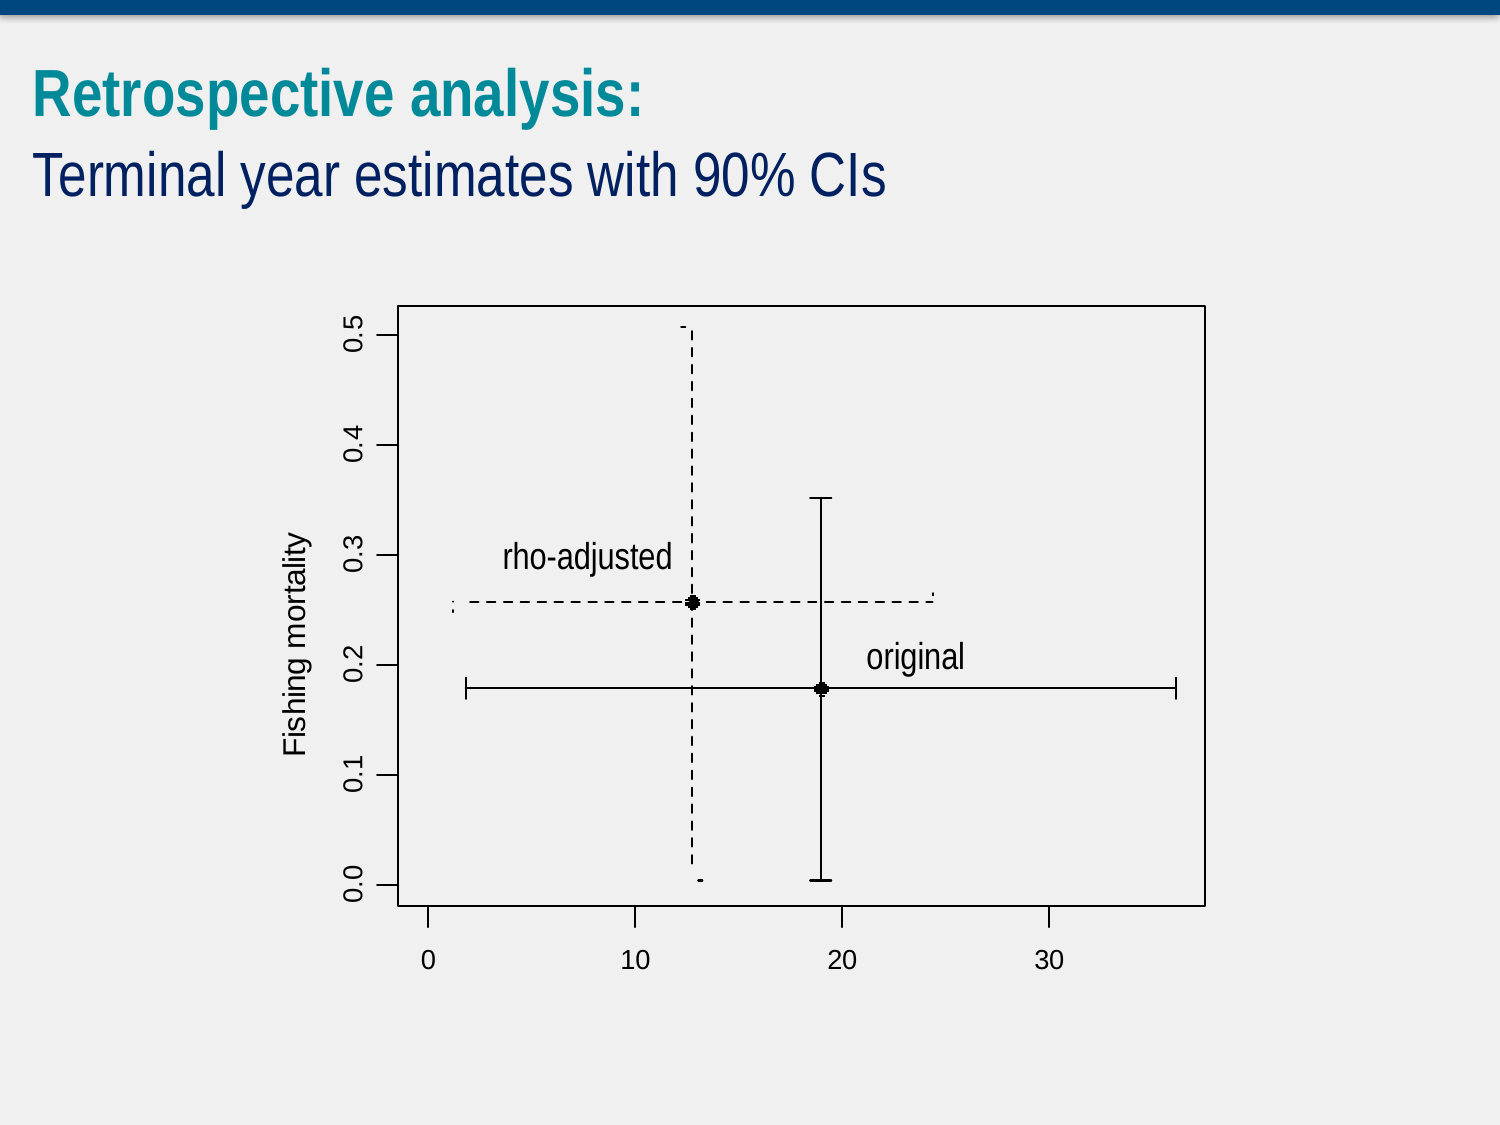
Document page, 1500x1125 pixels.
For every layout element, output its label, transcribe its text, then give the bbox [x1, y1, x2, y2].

text_box Retrospective analysis: Terminal year estimates with 90% CIs [17, 41, 1457, 471]
picture [252, 256, 1233, 999]
